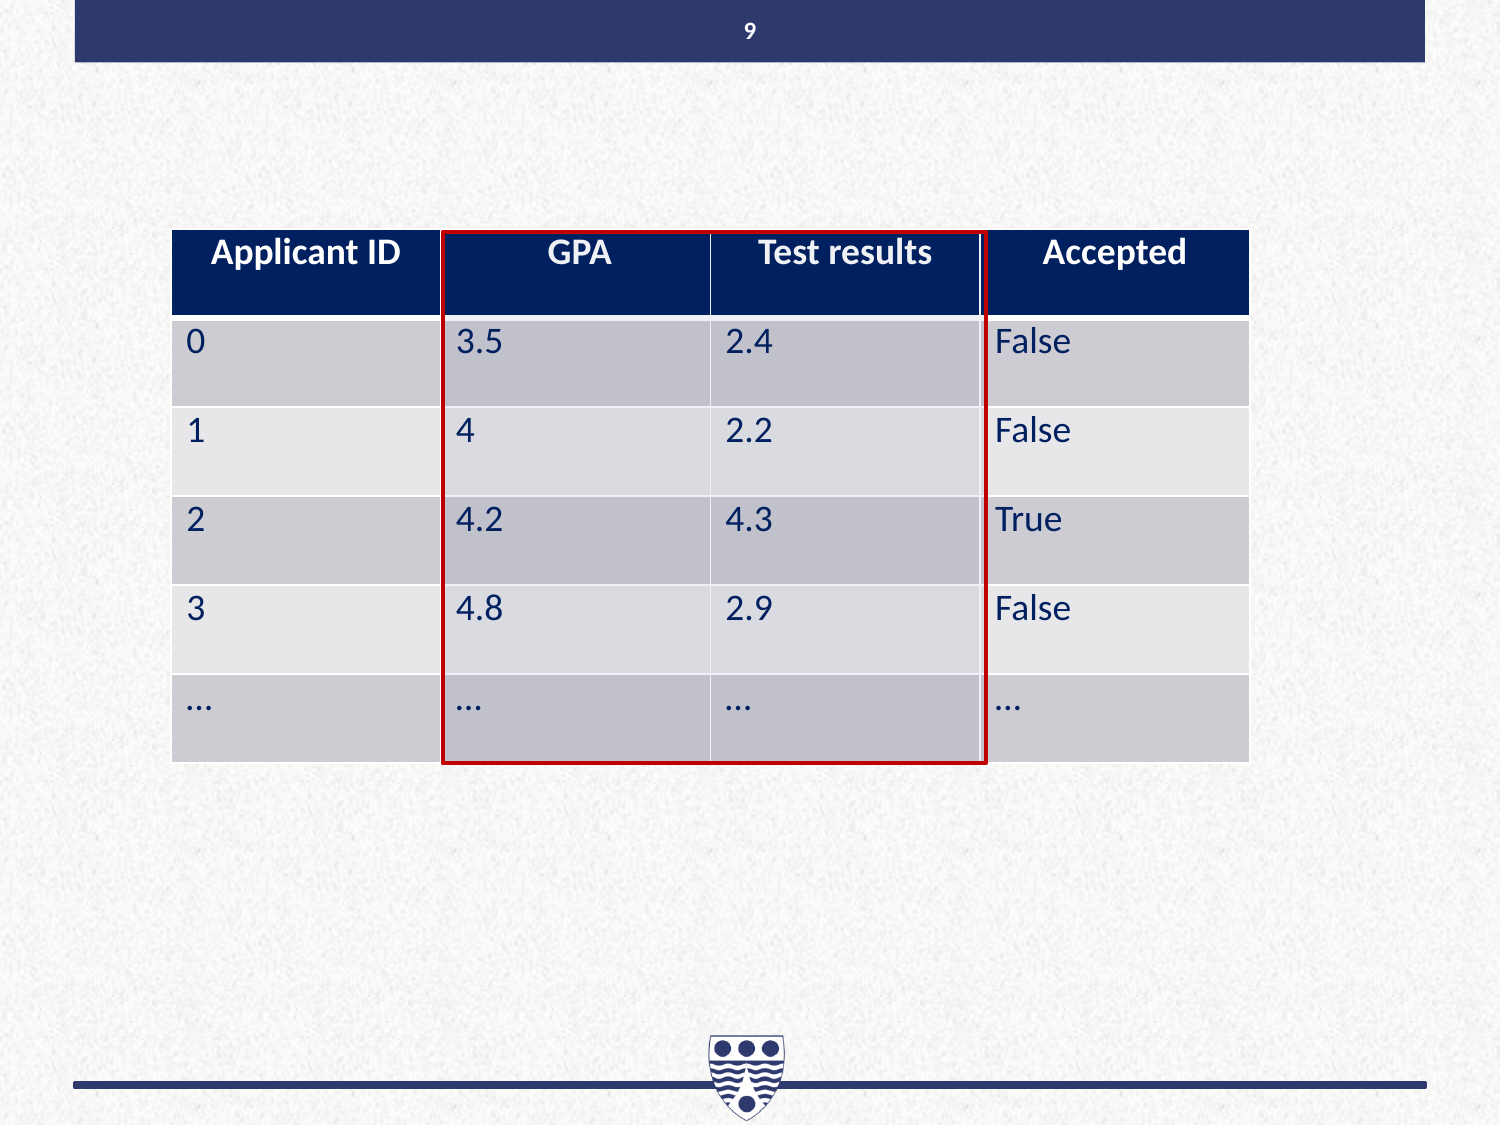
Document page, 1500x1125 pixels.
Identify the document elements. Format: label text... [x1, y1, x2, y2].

table_cell 2 [172, 497, 440, 584]
table_header Applicant ID [172, 230, 440, 315]
table_cell False [988, 408, 1249, 495]
slide_number 9 [720, 0, 780, 60]
table_cell 0 [172, 321, 440, 406]
text_box [441, 230, 988, 765]
picture [708, 1035, 792, 1121]
table_cell 3 [172, 586, 440, 673]
table_cell … [172, 675, 440, 762]
table_cell False [988, 586, 1249, 673]
table_cell False [988, 321, 1249, 406]
table_cell 1 [172, 408, 440, 495]
table_cell True [988, 497, 1249, 584]
table_header Accepted [988, 230, 1249, 315]
table_cell … [988, 675, 1249, 762]
